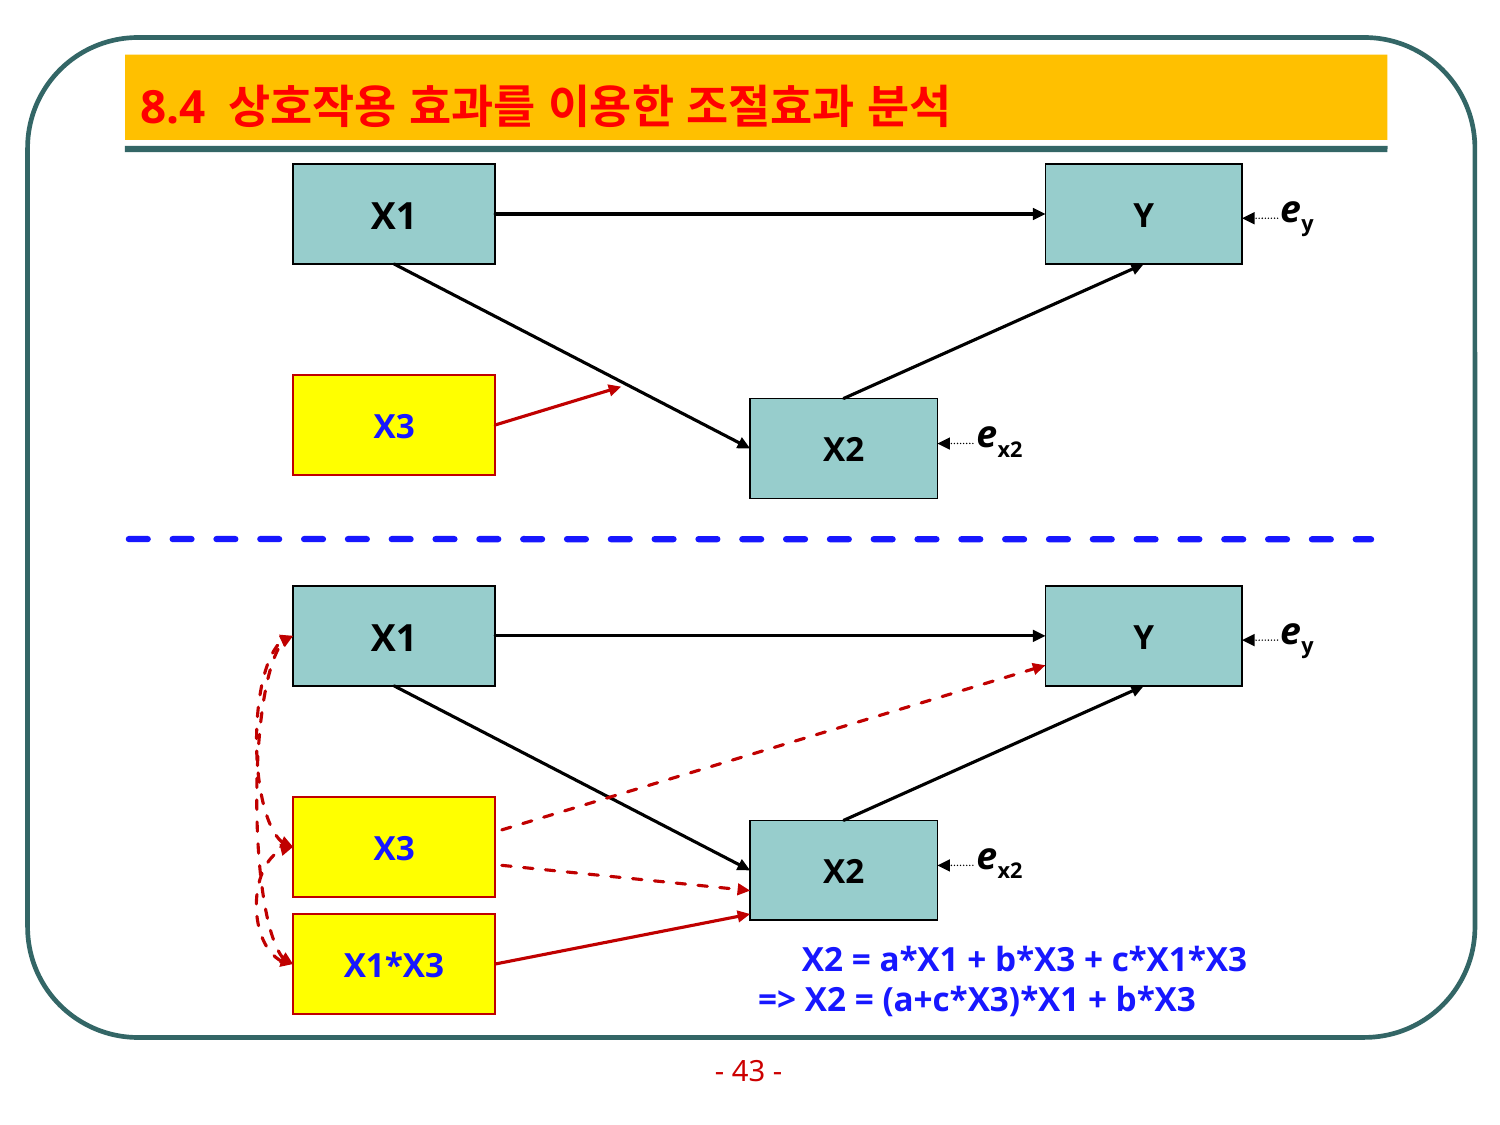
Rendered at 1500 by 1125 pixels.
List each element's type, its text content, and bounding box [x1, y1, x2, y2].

text_box X3 [300, 796, 474, 897]
text_box ey [1265, 177, 1329, 244]
slide_number - 43 - [617, 1034, 881, 1111]
text_box Y [1045, 585, 1243, 686]
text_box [494, 386, 622, 426]
text_box ey [1265, 599, 1329, 666]
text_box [501, 665, 1046, 831]
text_box X1 [292, 164, 496, 264]
title 8.4 상호작용 효과를 이용한 조절효과 분석 [125, 54, 1388, 140]
text_box X2 [750, 840, 938, 921]
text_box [479, 177, 665, 535]
text_box [1242, 633, 1256, 647]
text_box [479, 599, 665, 957]
text_box X1*X3 [292, 914, 496, 1014]
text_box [495, 913, 751, 965]
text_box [501, 865, 751, 891]
text_box [1242, 212, 1256, 225]
text_box [294, 639, 298, 686]
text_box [926, 602, 1062, 904]
text_box X2 [750, 398, 938, 499]
text_box X3 [292, 375, 474, 475]
text_box X2 = a*X1 + b*X3 + c*X1*X3 => X2 = (a+c*X3)*X1 + b*X3 [738, 925, 1301, 1032]
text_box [926, 180, 1062, 482]
text_box Y [1045, 164, 1243, 264]
text_box X1 [292, 585, 496, 686]
text_box 1 [292, 914, 298, 969]
